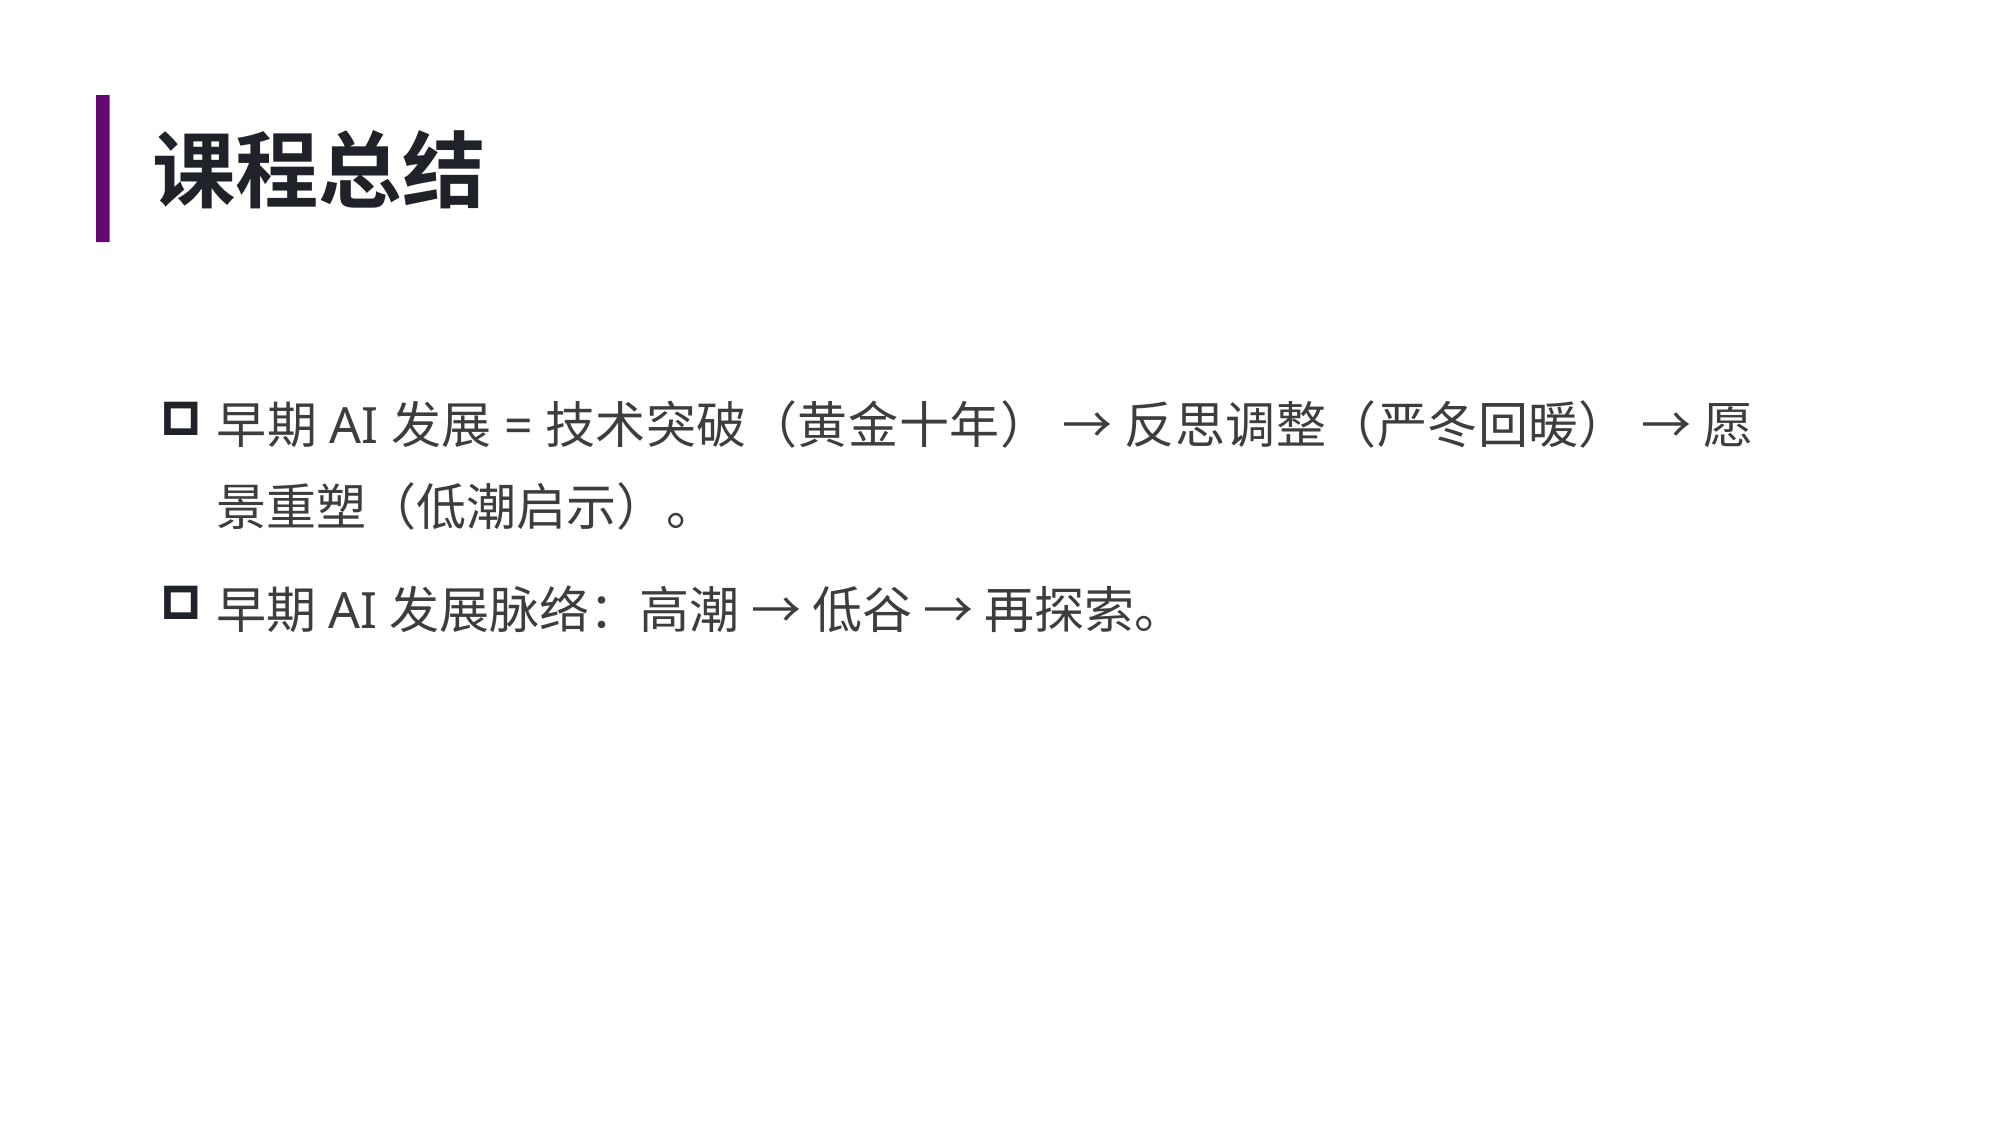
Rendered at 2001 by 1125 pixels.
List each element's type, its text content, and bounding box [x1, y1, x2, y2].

list 早期AI发展=技术突破（黄金十年） → 反思调整（严冬回暖） → 愿景重塑（低潮启示）。 早期AI发展脉络：高潮 → 低谷 → 再探索。 [95, 365, 1769, 950]
title 课程总结 [137, 59, 1863, 278]
